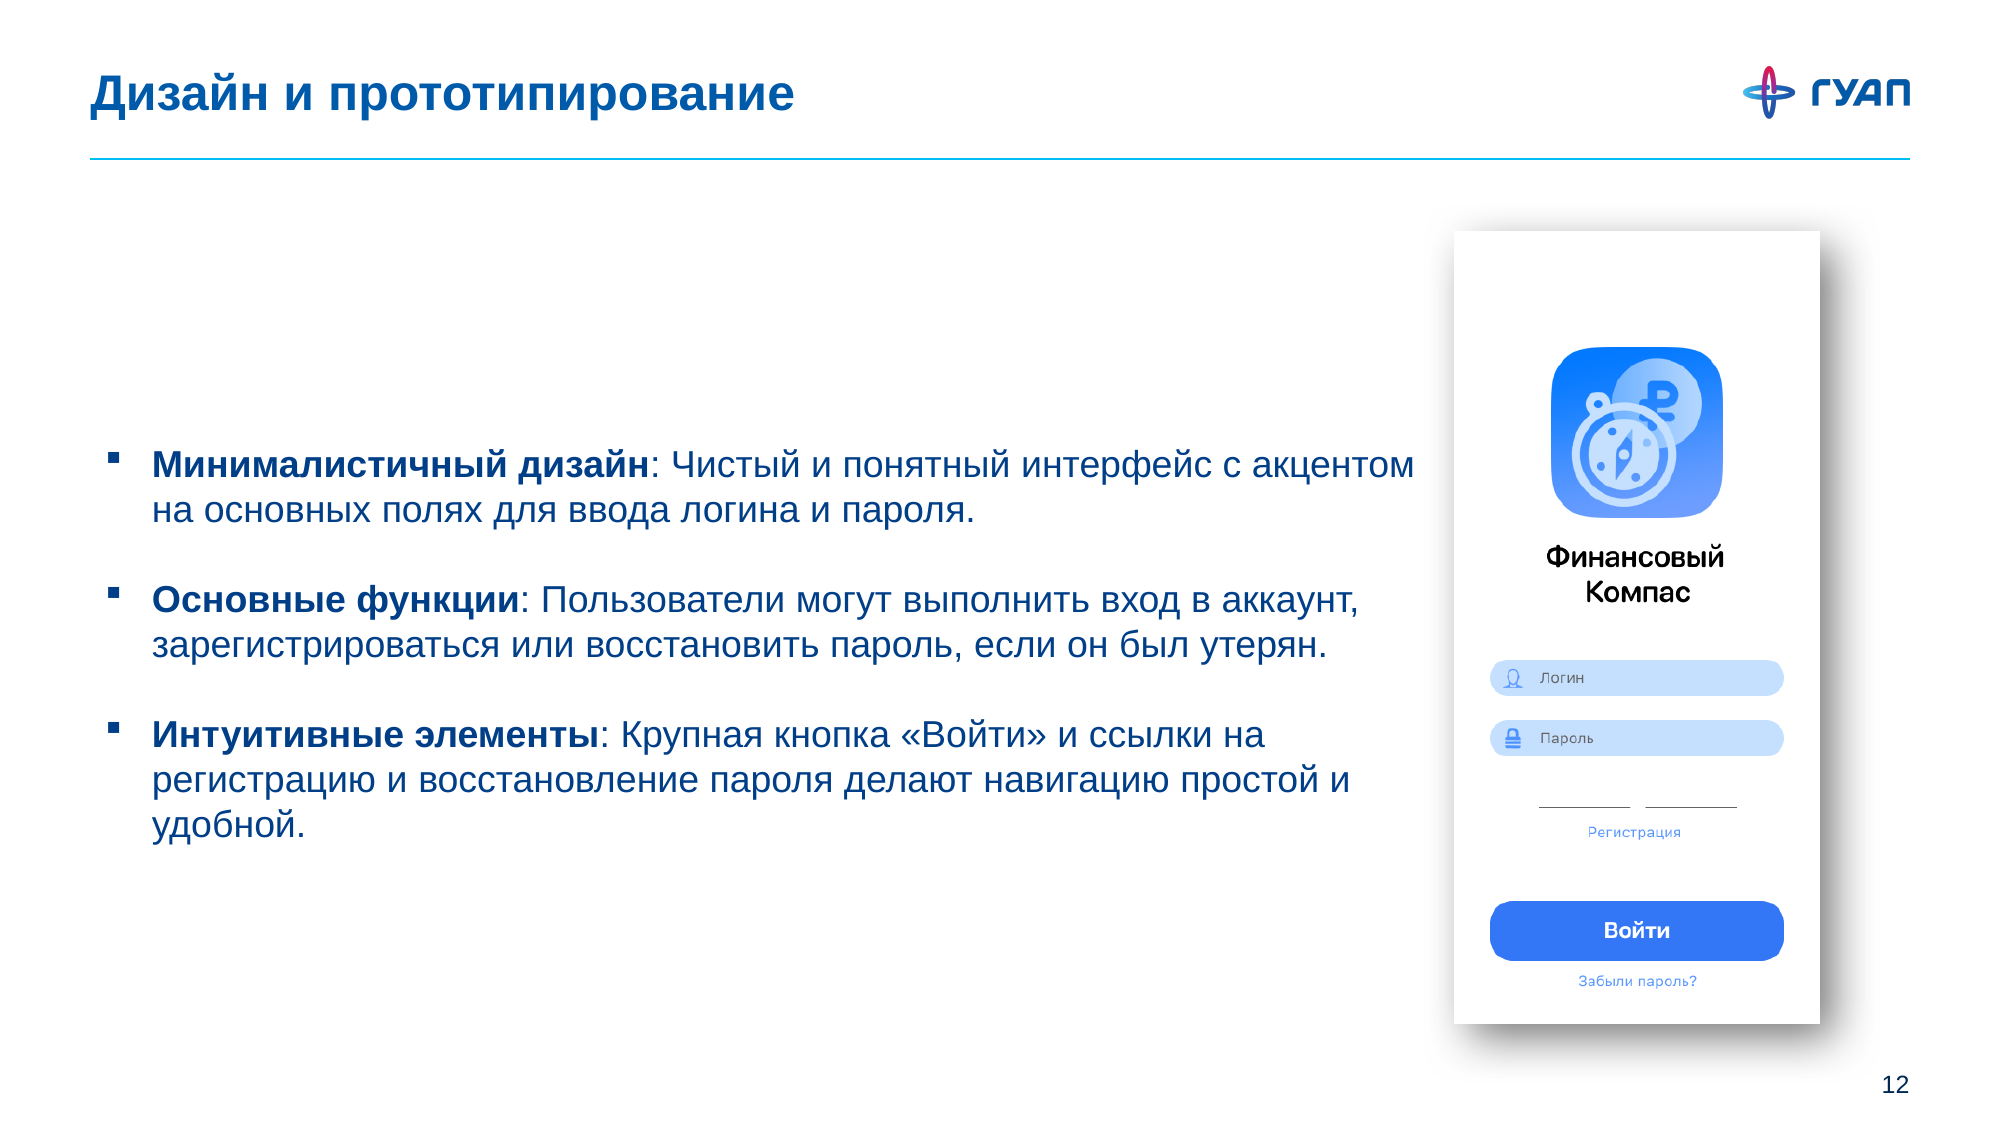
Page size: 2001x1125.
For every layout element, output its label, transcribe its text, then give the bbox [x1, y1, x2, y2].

picture [1743, 66, 1910, 119]
title Дизайн и прототипирование [90, 66, 1667, 122]
picture [1454, 231, 1820, 1024]
text_box Минималистичный дизайн: Чистый и понятный интерфейс с акцентом на основных полях для ввода логина и пароля. Основные функции: Пользователи могут выполнить вход в аккаунт, зарегистрироваться или восстановить пароль, если он был утерян. Интуитивные элементы: Крупная кнопка «Войти» и ссылки на регистрацию и восстановление пароля делают навигацию простой и удобной. [89, 342, 1454, 853]
